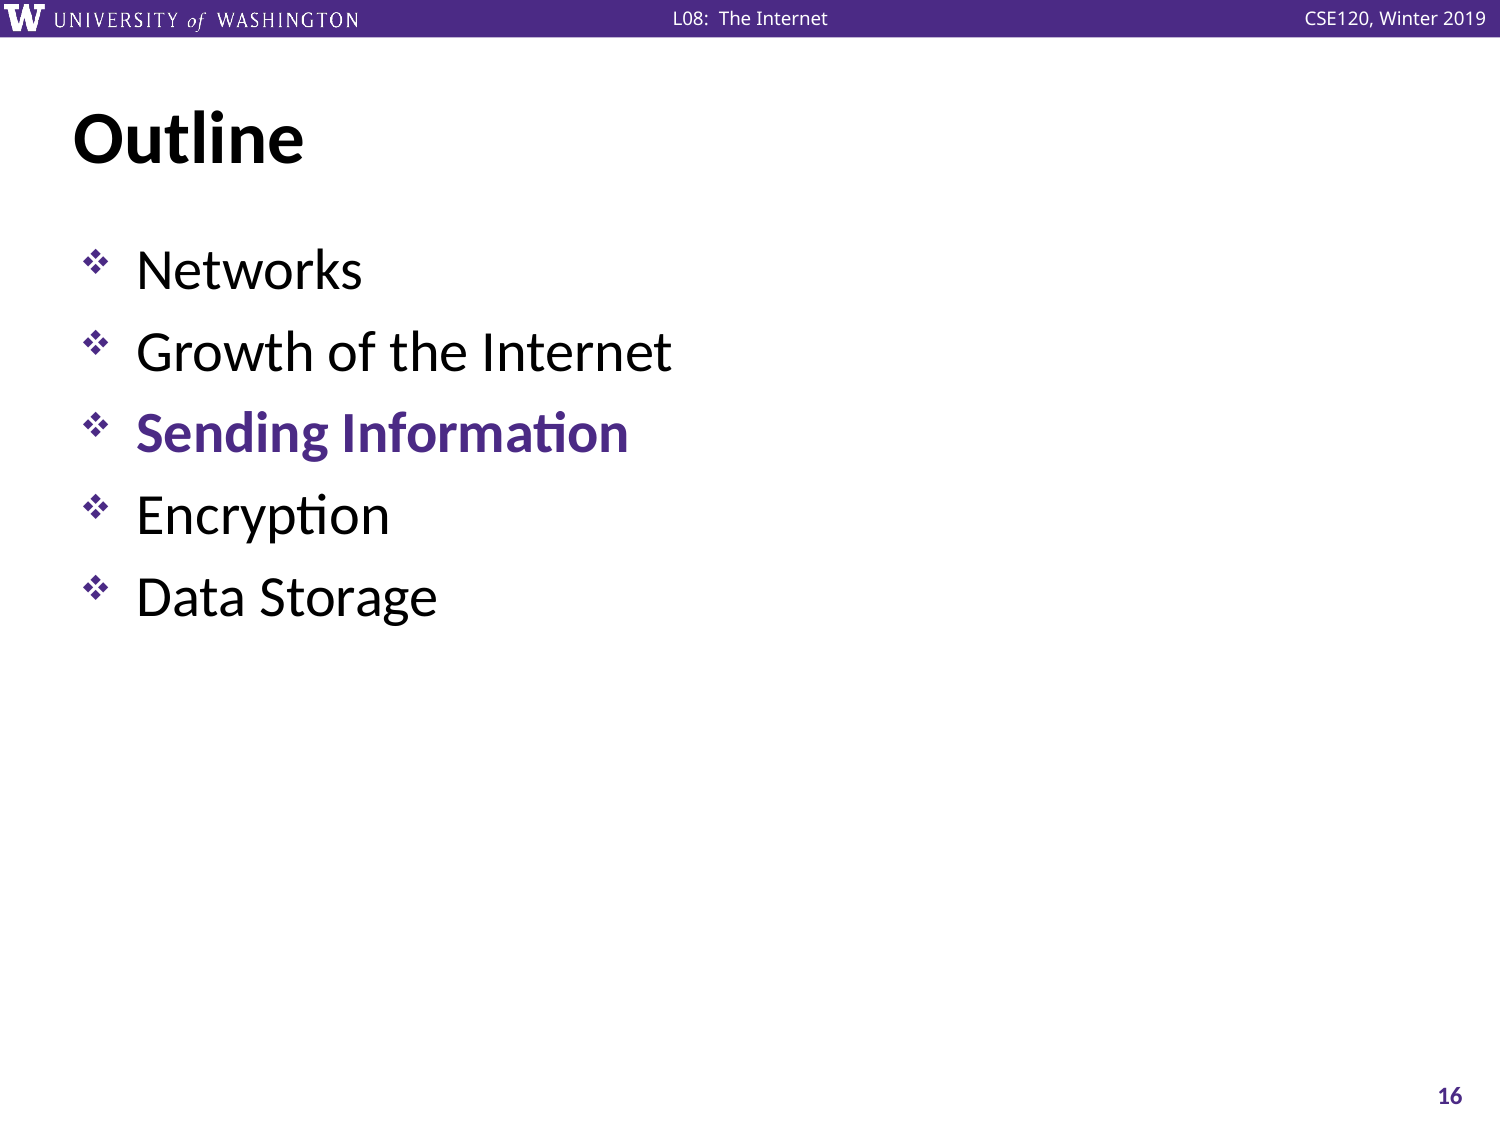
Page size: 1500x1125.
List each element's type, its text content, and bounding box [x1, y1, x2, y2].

list Networks Growth of the Internet Sending Information Encryption Data Storage [64, 223, 1438, 1040]
picture [4, 4, 358, 32]
slide_number 16 [1400, 1065, 1500, 1125]
title Outline [58, 71, 1438, 197]
